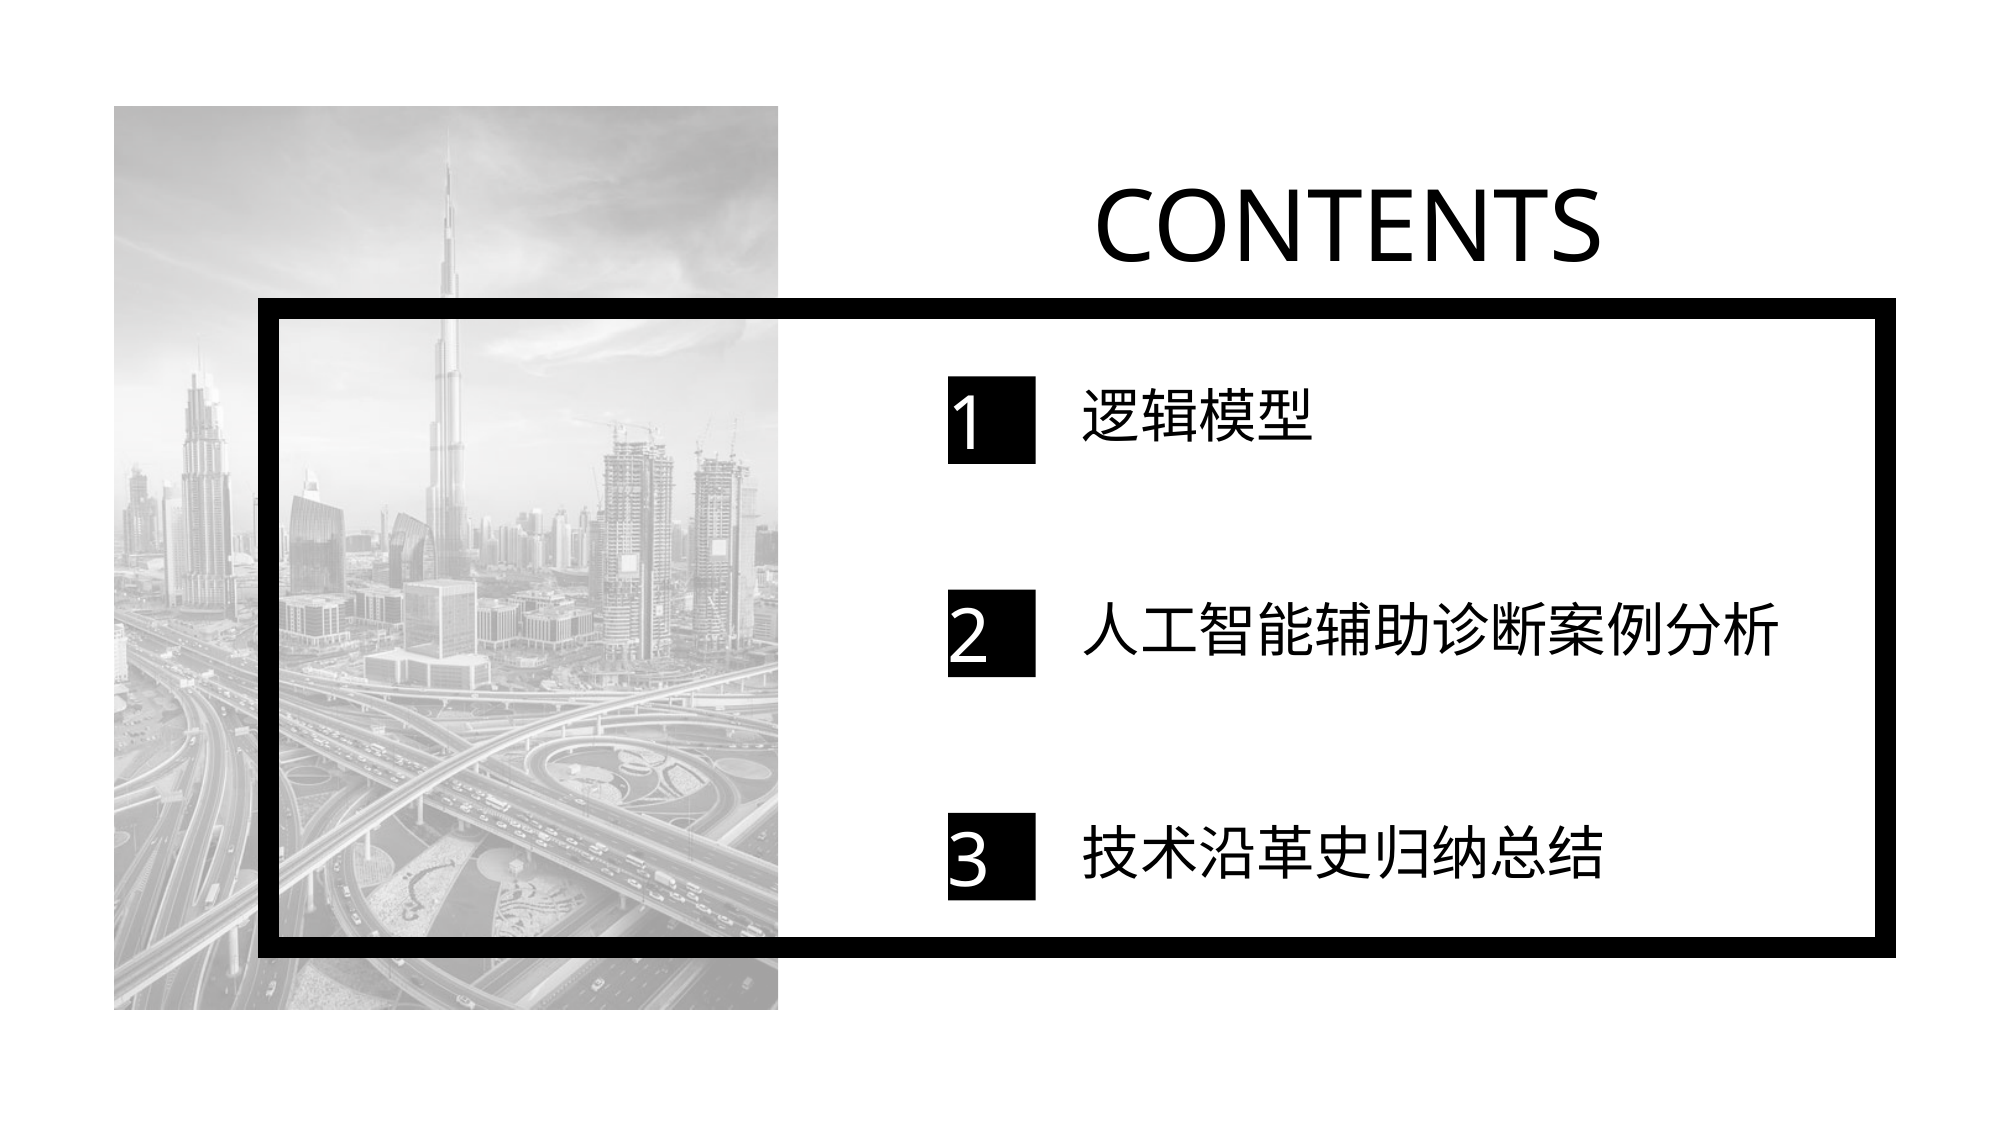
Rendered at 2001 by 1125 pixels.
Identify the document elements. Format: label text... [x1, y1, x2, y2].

text_box [779, 308, 1887, 949]
text_box CONTENTS [1077, 153, 1879, 289]
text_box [932, 580, 1869, 687]
picture [114, 106, 779, 1010]
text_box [932, 803, 1869, 910]
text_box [932, 367, 1869, 474]
